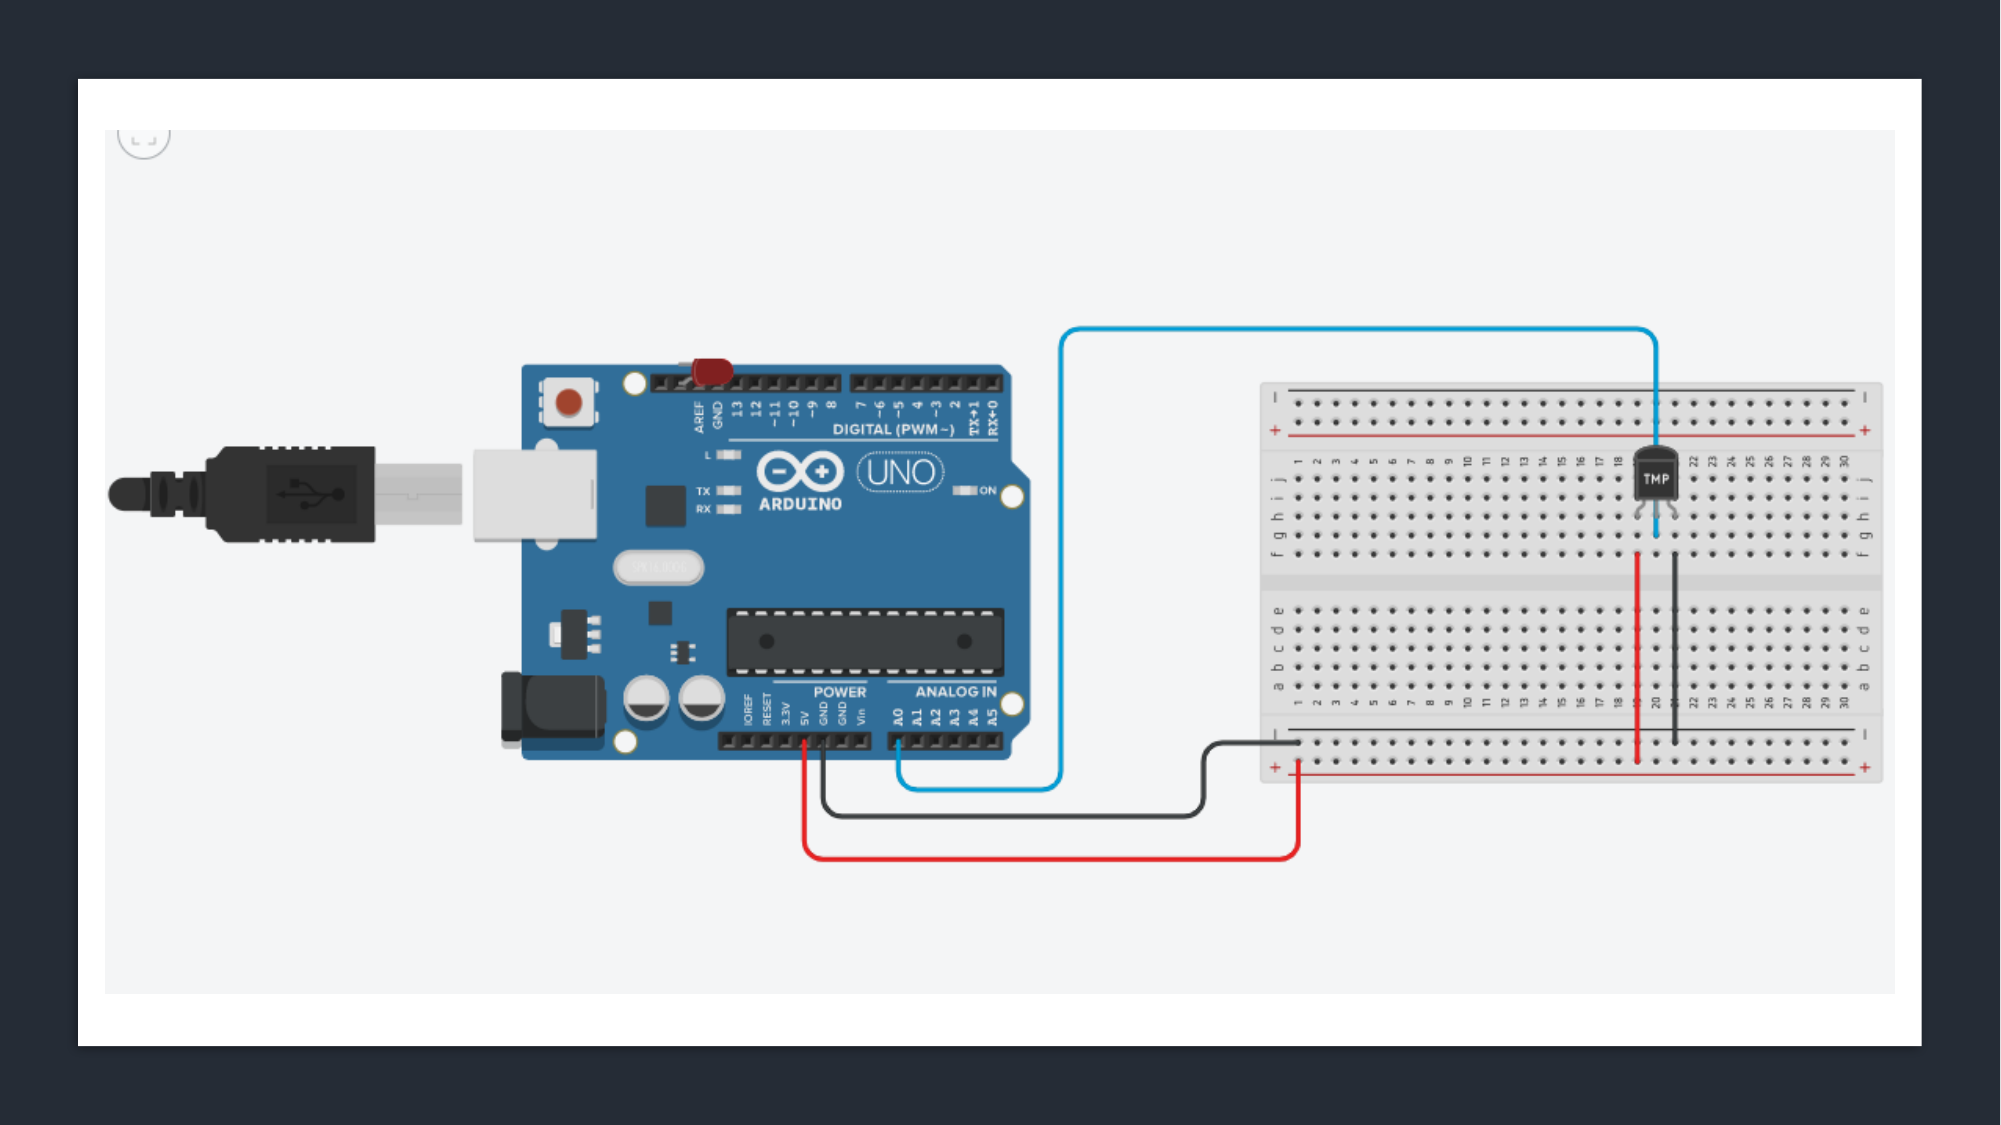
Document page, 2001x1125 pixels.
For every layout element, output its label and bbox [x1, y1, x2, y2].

text_box [77, 77, 1923, 1048]
text_box [0, 0, 2000, 1125]
picture [105, 130, 1895, 995]
